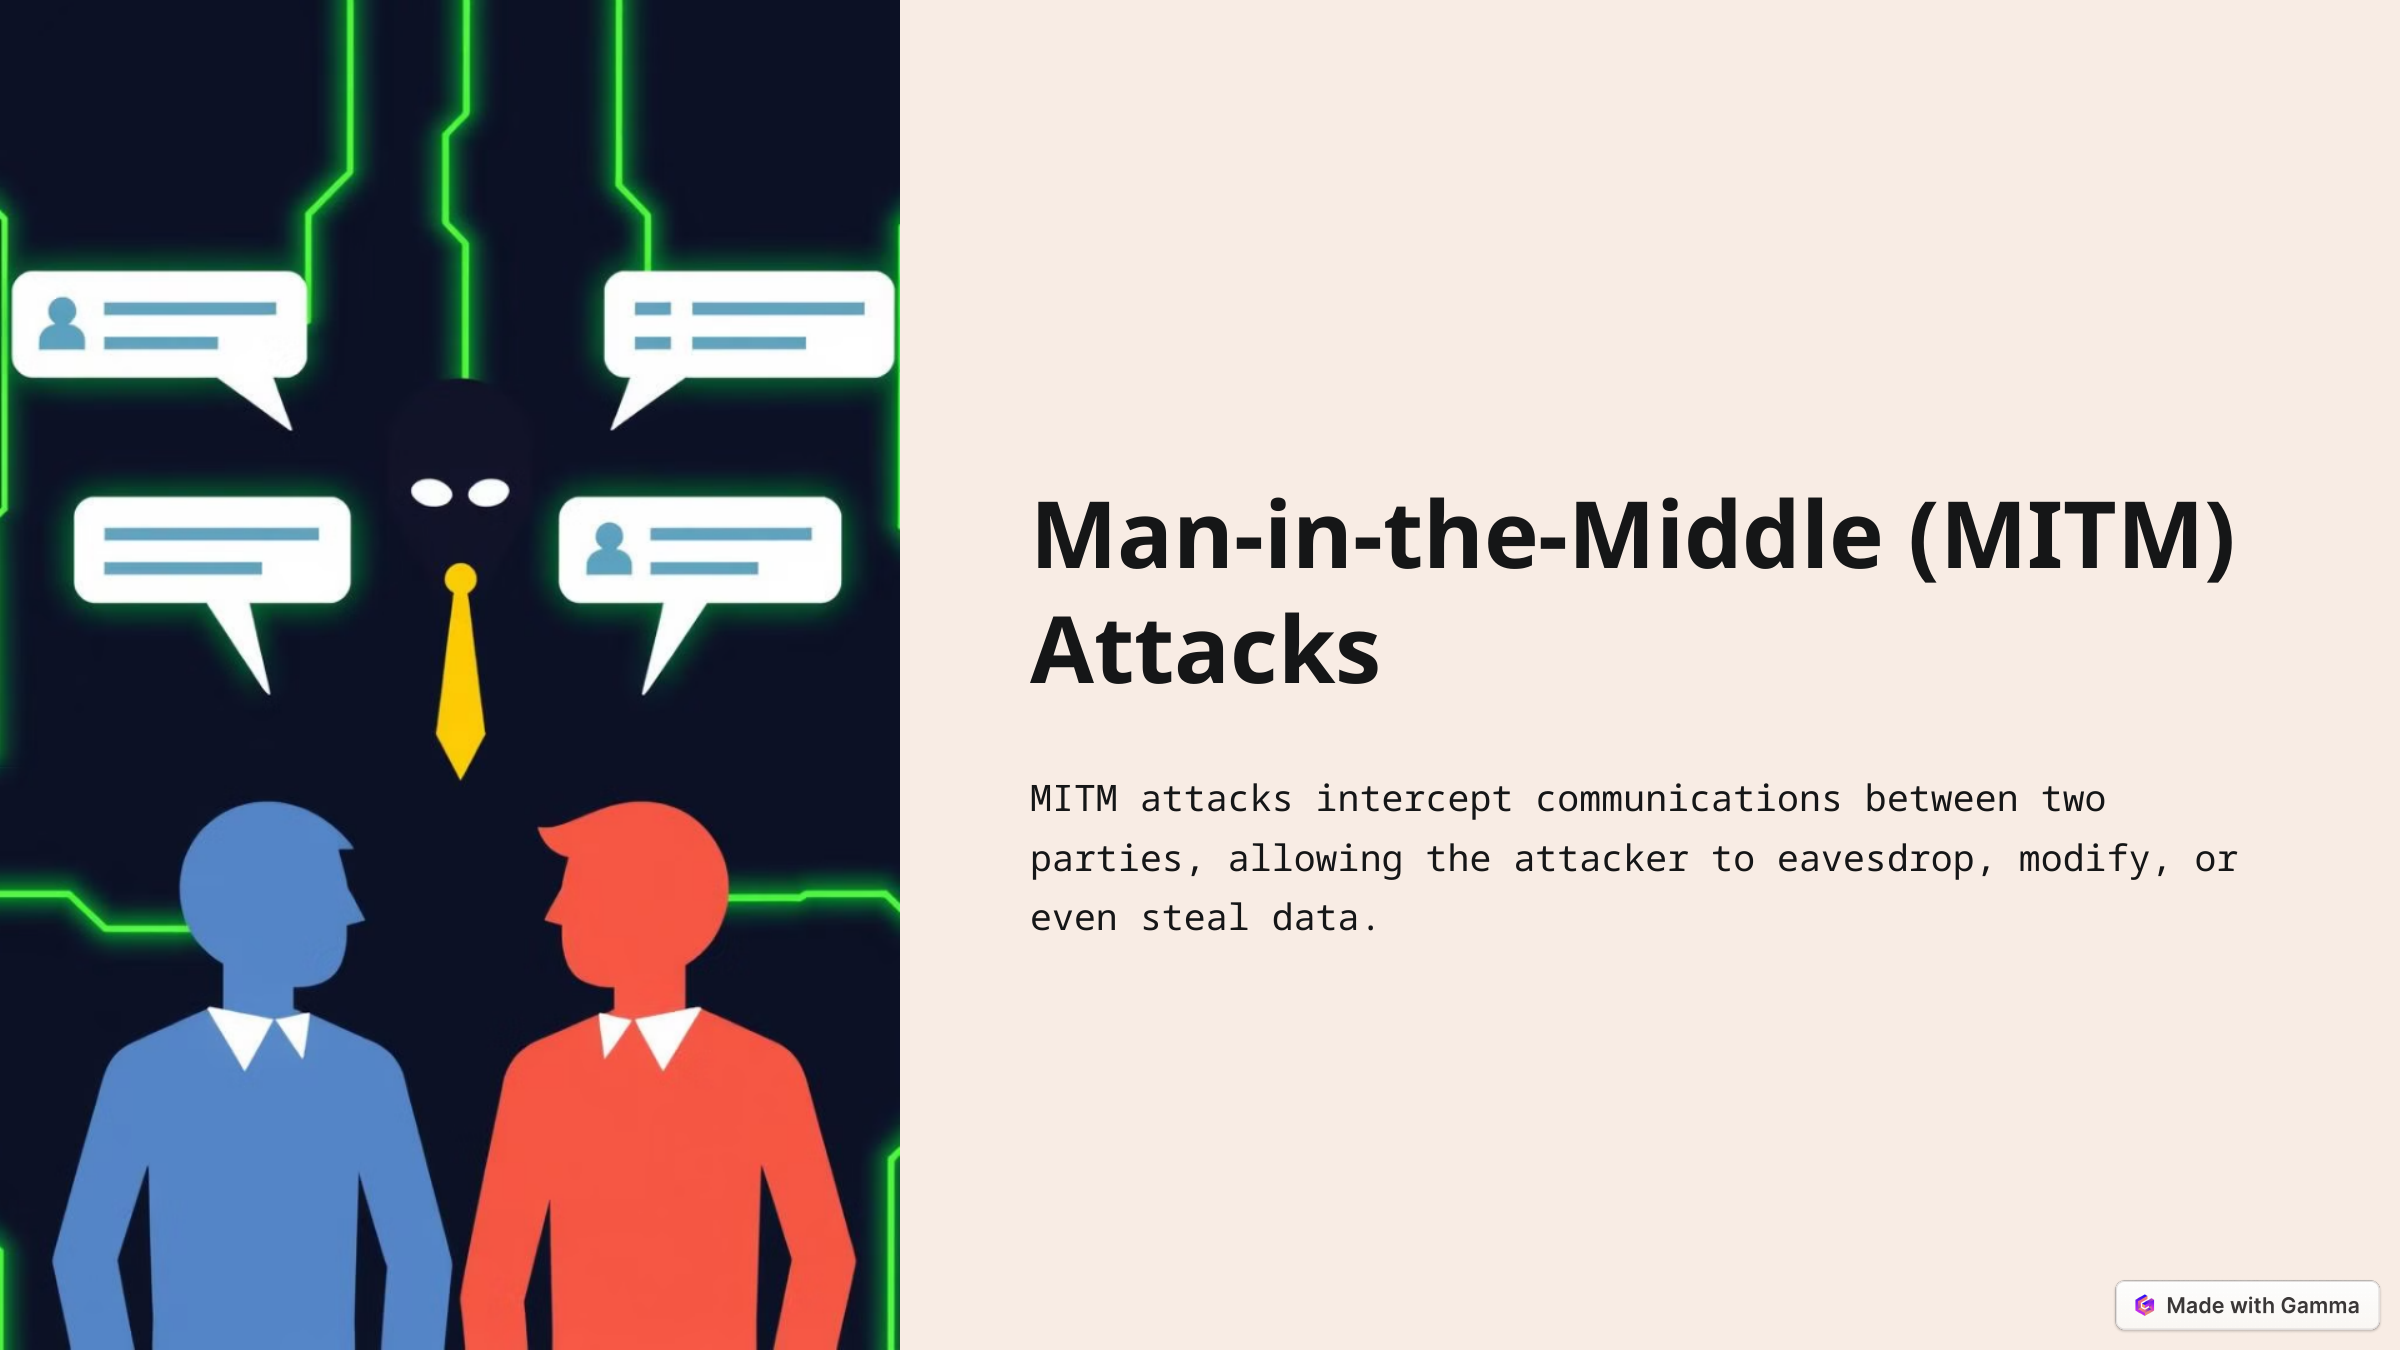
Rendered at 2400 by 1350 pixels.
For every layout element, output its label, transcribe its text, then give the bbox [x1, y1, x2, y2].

text_box MITM attacks intercept communications between two parties, allowing the attacker to eavesdrop, modify, or even steal data. [1030, 759, 2270, 879]
picture [2106, 1271, 2389, 1339]
picture [0, 0, 900, 1350]
text_box Man-in-the-Middle (MITM) Attacks [1030, 471, 2270, 704]
